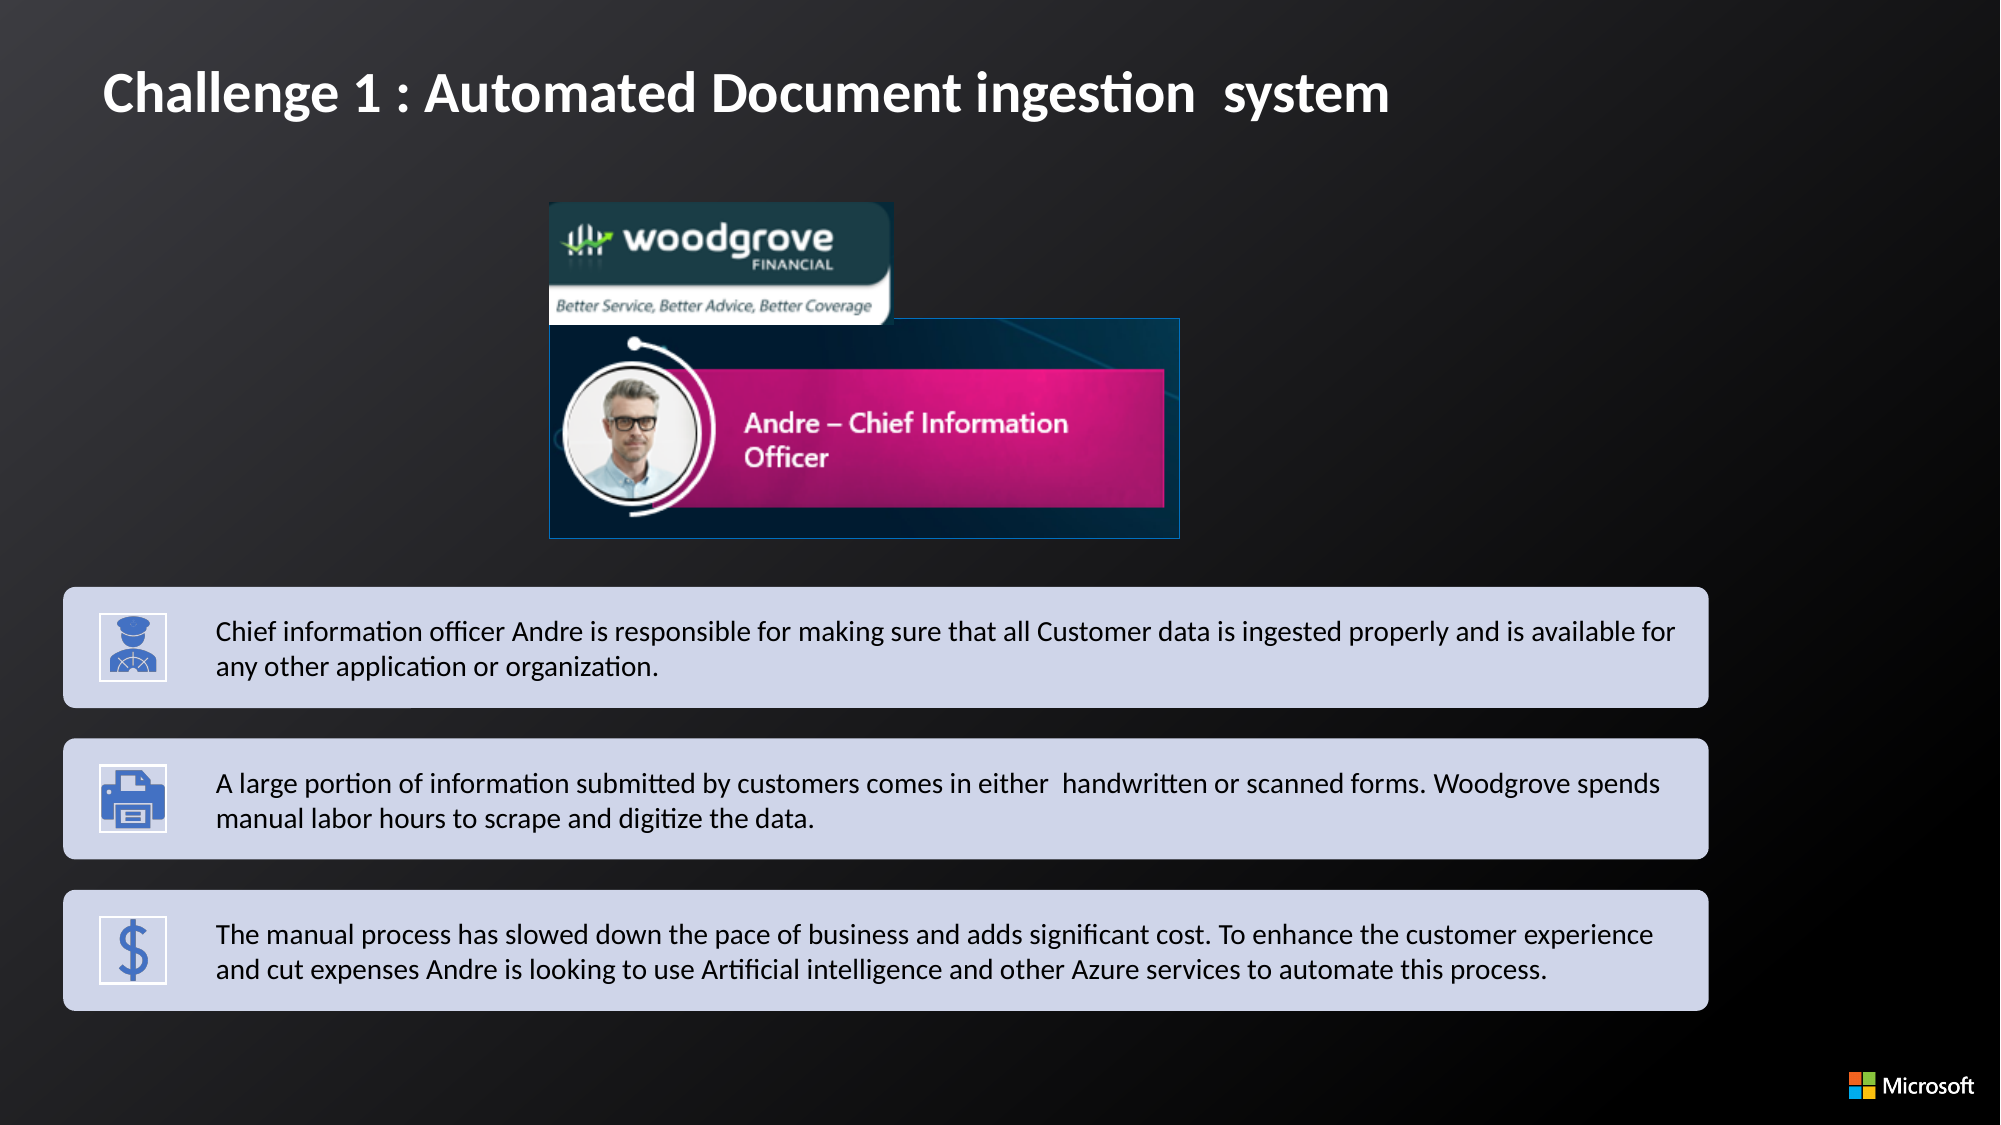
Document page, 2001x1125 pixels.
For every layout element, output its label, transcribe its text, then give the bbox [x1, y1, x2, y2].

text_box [549, 202, 1180, 539]
picture [1822, 1045, 2000, 1125]
text_box Challenge 1 : Automated Document ingestion system [88, 46, 1407, 132]
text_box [63, 586, 1709, 1011]
text_box [0, 0, 2000, 1125]
